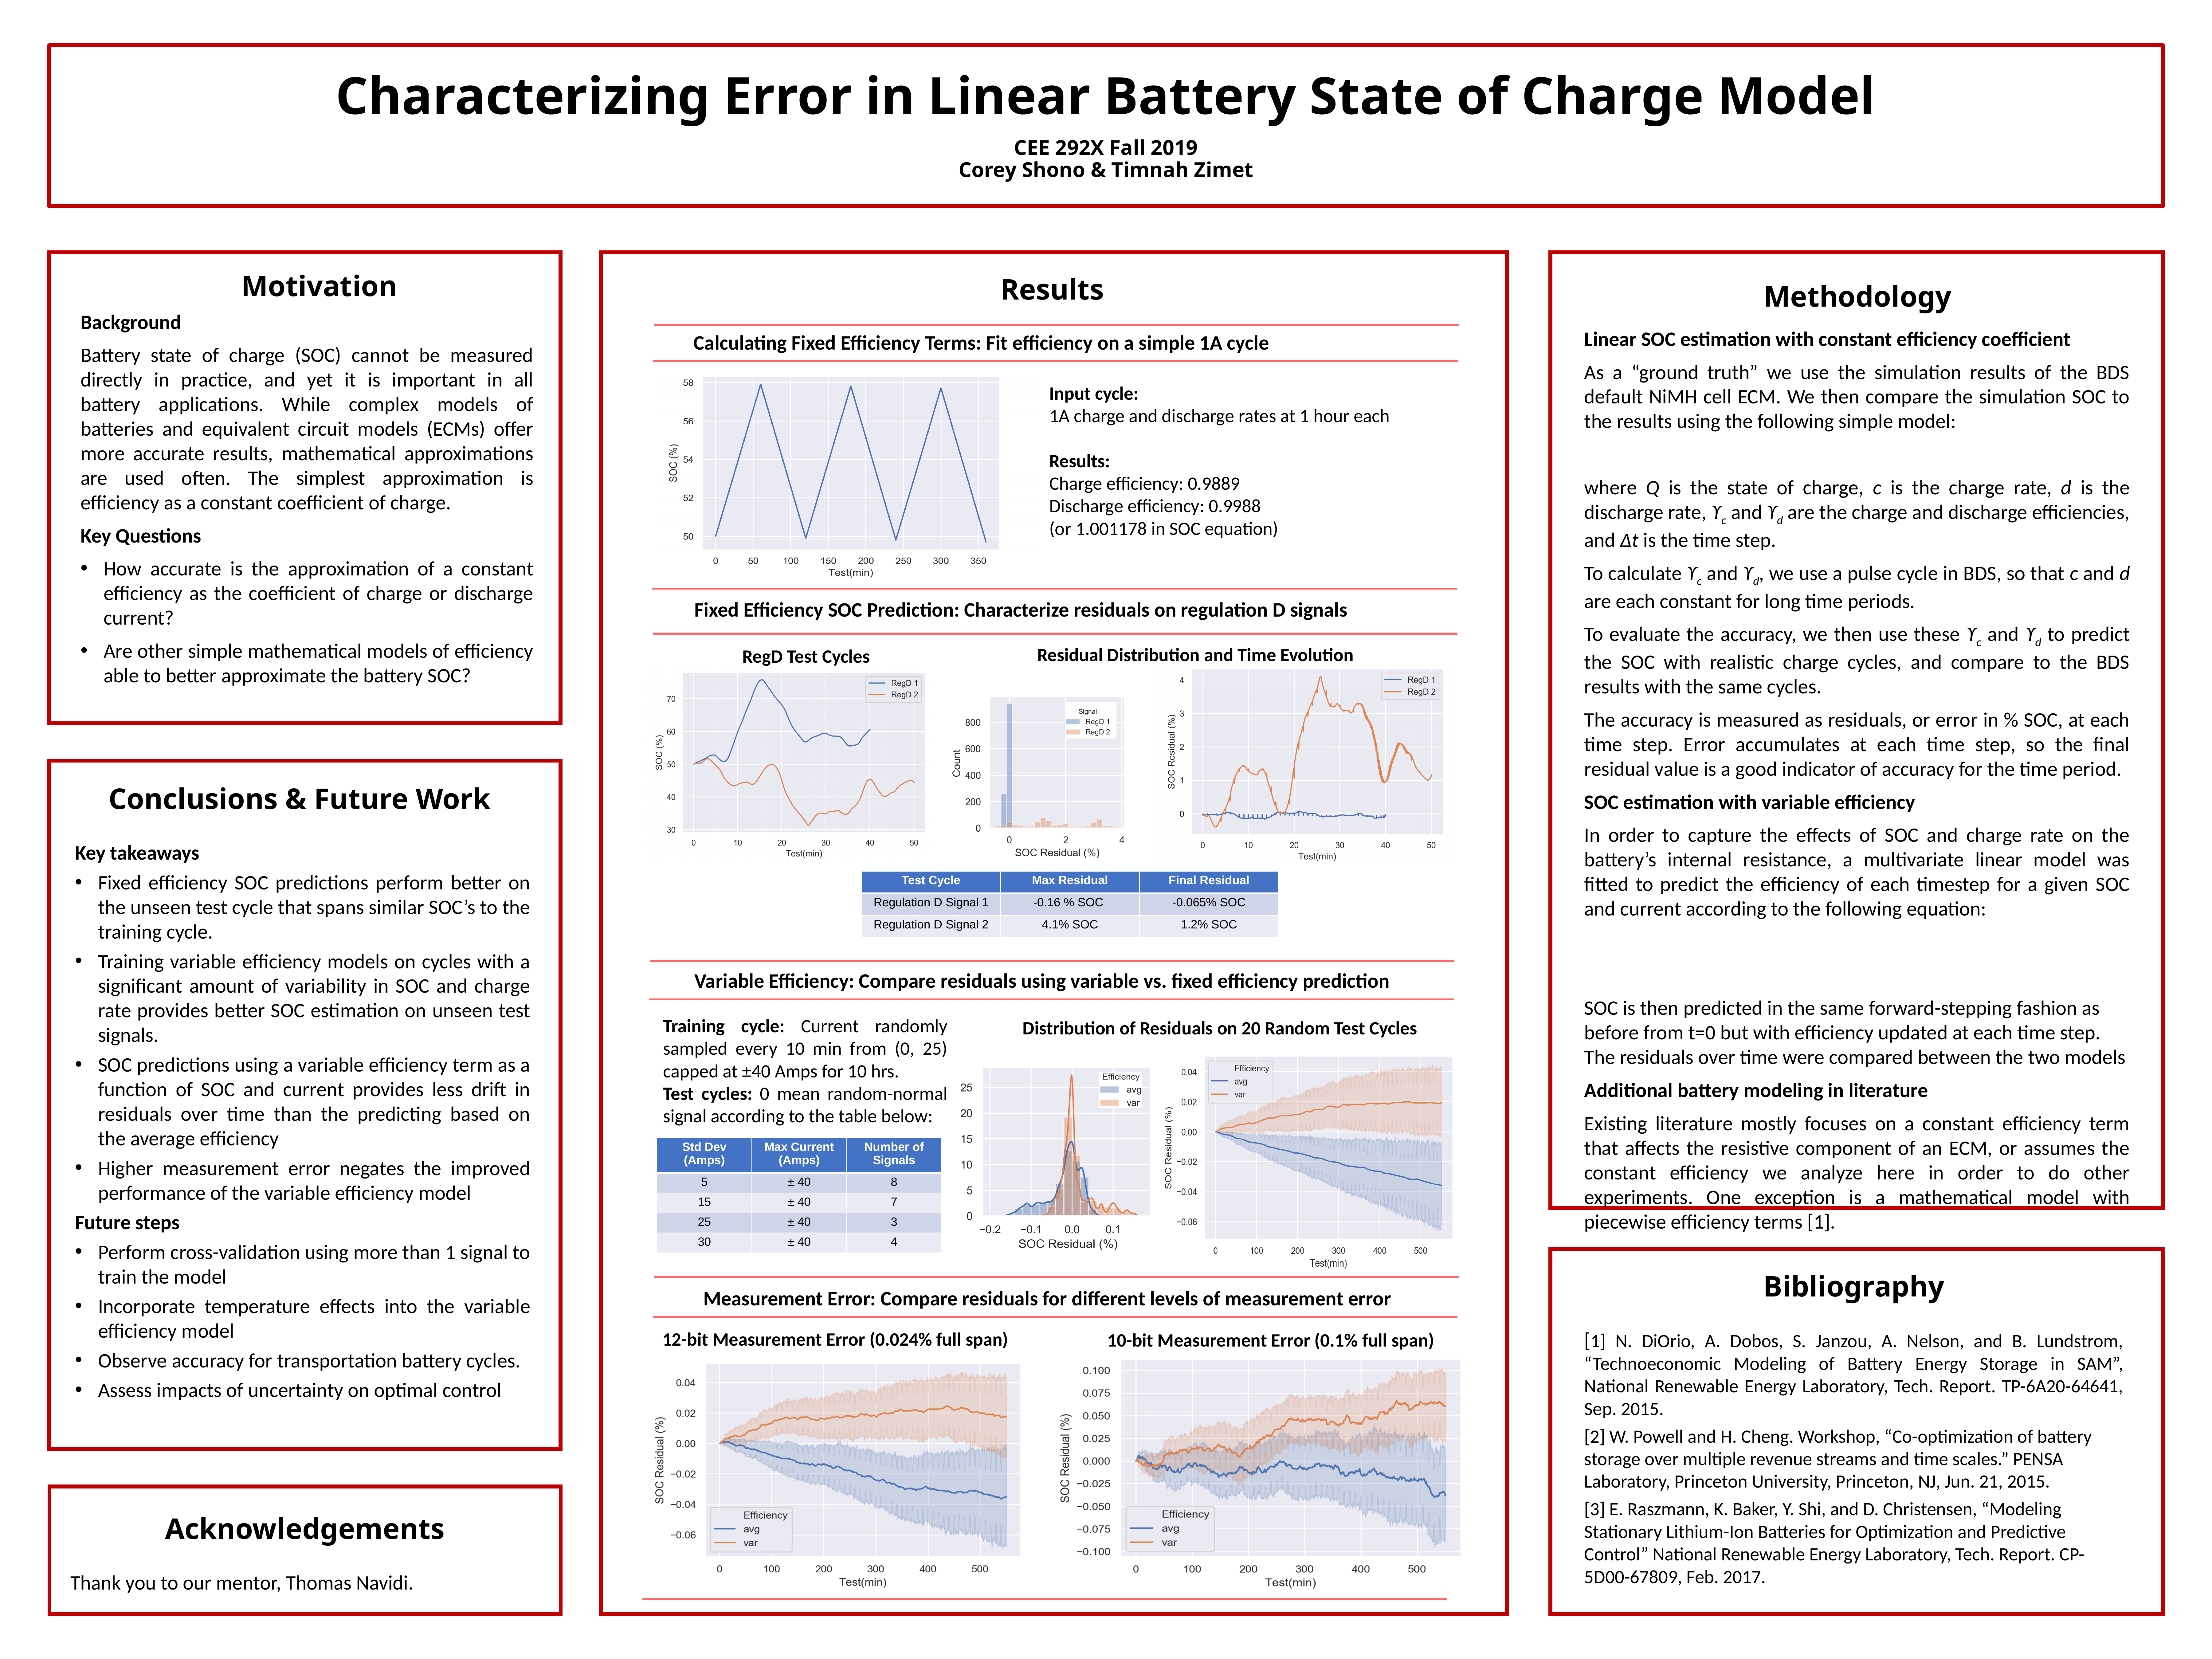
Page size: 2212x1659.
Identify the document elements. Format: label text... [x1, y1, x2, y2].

text_box [49, 1486, 561, 1614]
title Characterizing Error in Linear Battery State of Charge Model CEE 292X Fall 2019 Corey Shono & Timnah Zimet [49, 45, 2163, 206]
table_header Std Dev (Amps) [657, 1138, 751, 1172]
table_cell 7 [847, 1193, 941, 1213]
picture [649, 1355, 1029, 1594]
table_header Max Current (Amps) [752, 1138, 846, 1172]
table_cell Regulation D Signal 2 [862, 916, 1000, 937]
text_box Conclusions & Future Work Key takeaways Fixed efficiency SOC predictions perform better on the unseen test cycle that spans similar SOC’s to the training cycle. Training variable efficiency models on cycles with a significant amount of variability in SOC and charge rate provides better SOC estimation on unseen test signals. SOC predictions using a variable efficiency term as a function of SOC and current provides less drift in residuals over time than the predicting based on the average efficiency Higher measurement error negates the improved performance of the variable efficiency model Future steps Perform cross-validation using more than 1 signal to train the model Incorporate temperature effects into the variable efficiency model Observe accuracy for transportation battery cycles. Assess impacts of uncertainty on optimal control [63, 778, 537, 1437]
text_box Measurement Error: Compare residuals for different levels of measurement error [697, 1282, 1435, 1316]
picture [941, 696, 1124, 868]
table_header Number of Signals [847, 1138, 941, 1172]
picture [954, 1068, 1150, 1251]
table_cell 3 [847, 1213, 941, 1233]
text_box Results [697, 268, 1407, 308]
text_box Background Battery state of charge (SOC) cannot be measured directly in practice, and yet it is important in all battery applications. While complex models of batteries and equivalent circuit models (ECMs) offer more accurate results, mathematical approximations are used often. The simplest approximation is efficiency as a constant coefficient of charge. Key Questions How accurate is the approximation of a constant efficiency as the coefficient of charge or discharge current? Are other simple mathematical models of efficiency able to better approximate the battery SOC? [74, 305, 540, 713]
picture [643, 666, 931, 859]
text_box Calculating Fixed Efficiency Terms: Fit efficiency on a simple 1A cycle [687, 328, 1426, 360]
picture [1151, 662, 1454, 862]
picture [1053, 1351, 1470, 1595]
text_box Variable Efficiency: Compare residuals using variable vs. fixed efficiency prediction [688, 965, 1427, 999]
text_box RegD Test Cycles [729, 641, 884, 666]
text_box Acknowledgements Thank you to our mentor, Thomas Navidi. [64, 1507, 546, 1622]
table_cell Regulation D Signal 1 [862, 894, 1000, 915]
text_box Input cycle: 1A charge and discharge rates at 1 hour each Results: Charge efficiency: 0.9889 Discharge efficiency: 0.9988 (or 1.001178 in SOC equation) [1043, 378, 1416, 547]
table_cell 25 [657, 1213, 751, 1233]
text_box [49, 305, 561, 724]
table_header Final Residual [1140, 872, 1278, 892]
table_cell ± 40 [752, 1213, 846, 1233]
table_cell 8 [847, 1174, 941, 1193]
table_cell -0.16 % SOC [1001, 894, 1139, 915]
table_header Max Residual [1001, 872, 1139, 892]
table_cell ± 40 [752, 1193, 846, 1213]
text_box [601, 252, 1507, 1614]
text_box [1567, 416, 2072, 521]
text_box [1550, 252, 2163, 1208]
table_cell 30 [657, 1233, 751, 1253]
text_box 12-bit Measurement Error (0.024% full span) [642, 1324, 1033, 1360]
table_cell 15 [657, 1193, 751, 1213]
text_box Fixed Efficiency SOC Prediction: Characterize residuals on regulation D signals [688, 593, 1427, 629]
table_cell ± 40 [752, 1174, 846, 1193]
table_cell ± 40 [752, 1233, 846, 1253]
table_header Test Cycle [862, 872, 1000, 892]
table_cell 4.1% SOC [1001, 916, 1139, 937]
text_box [49, 252, 561, 265]
text_box Methodology [1605, 275, 2110, 316]
picture [654, 371, 1038, 578]
text_box Residual Distribution and Time Evolution [1003, 639, 1388, 674]
table_cell 1.2% SOC [1140, 916, 1278, 937]
table_cell 4 [847, 1233, 941, 1253]
table_cell 5 [657, 1174, 751, 1193]
text_box 10-bit Measurement Error (0.1% full span) [1100, 1325, 1446, 1350]
text_box [49, 760, 561, 1449]
text_box [1550, 1249, 2163, 1614]
table_cell -0.065% SOC [1140, 894, 1278, 915]
text_box Motivation [34, 265, 604, 305]
picture [1160, 1048, 1459, 1275]
text_box Bibliography [1] N. DiOrio, A. Dobos, S. Janzou, A. Nelson, and B. Lundstrom, “Technoeconomic Modeling of Battery Energy Storage in SAM”, National Renewable Energy Laboratory, Tech. Report. TP-6A20-64641, Sep. 2015. [2] W. Powell and H. Cheng. Workshop, “Co-optimization of battery storage over multiple revenue streams and time scales.” PENSA Laboratory, Princeton University, Princeton, NJ, Jun. 21, 2015. [3] E. Raszmann, K. Baker, Y. Shi, and D. Christensen, “Modeling Stationary Lithium-Ion Batteries for Optimization and Predictive Control” National Renewable Energy Laboratory, Tech. Report. CP-5D00-67809, Feb. 2017. [1578, 1265, 2130, 1586]
text_box Distribution of Residuals on 20 Random Test Cycles [997, 1013, 1443, 1047]
